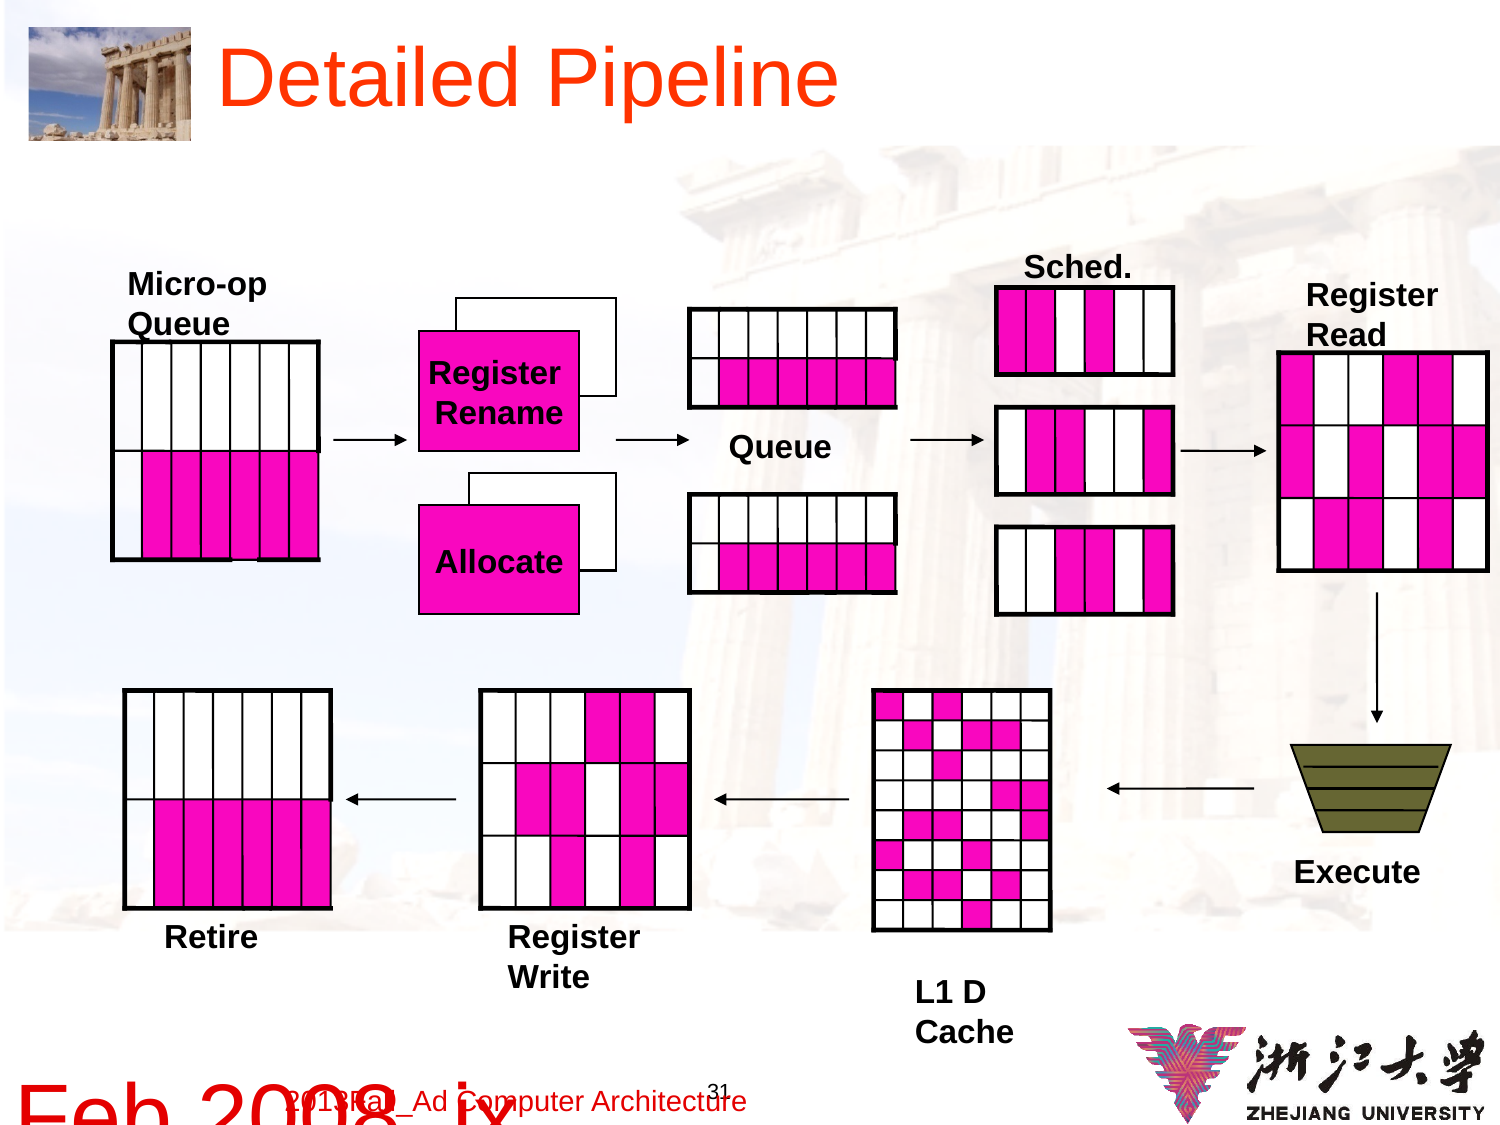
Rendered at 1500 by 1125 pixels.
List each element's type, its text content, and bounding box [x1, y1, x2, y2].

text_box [112, 237, 1488, 1004]
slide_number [0, 1050, 575, 1125]
title Detailed Pipeline [201, 0, 1500, 146]
picture [0, 0, 1500, 1125]
text_box L1 D Cache [899, 1013, 1050, 1057]
